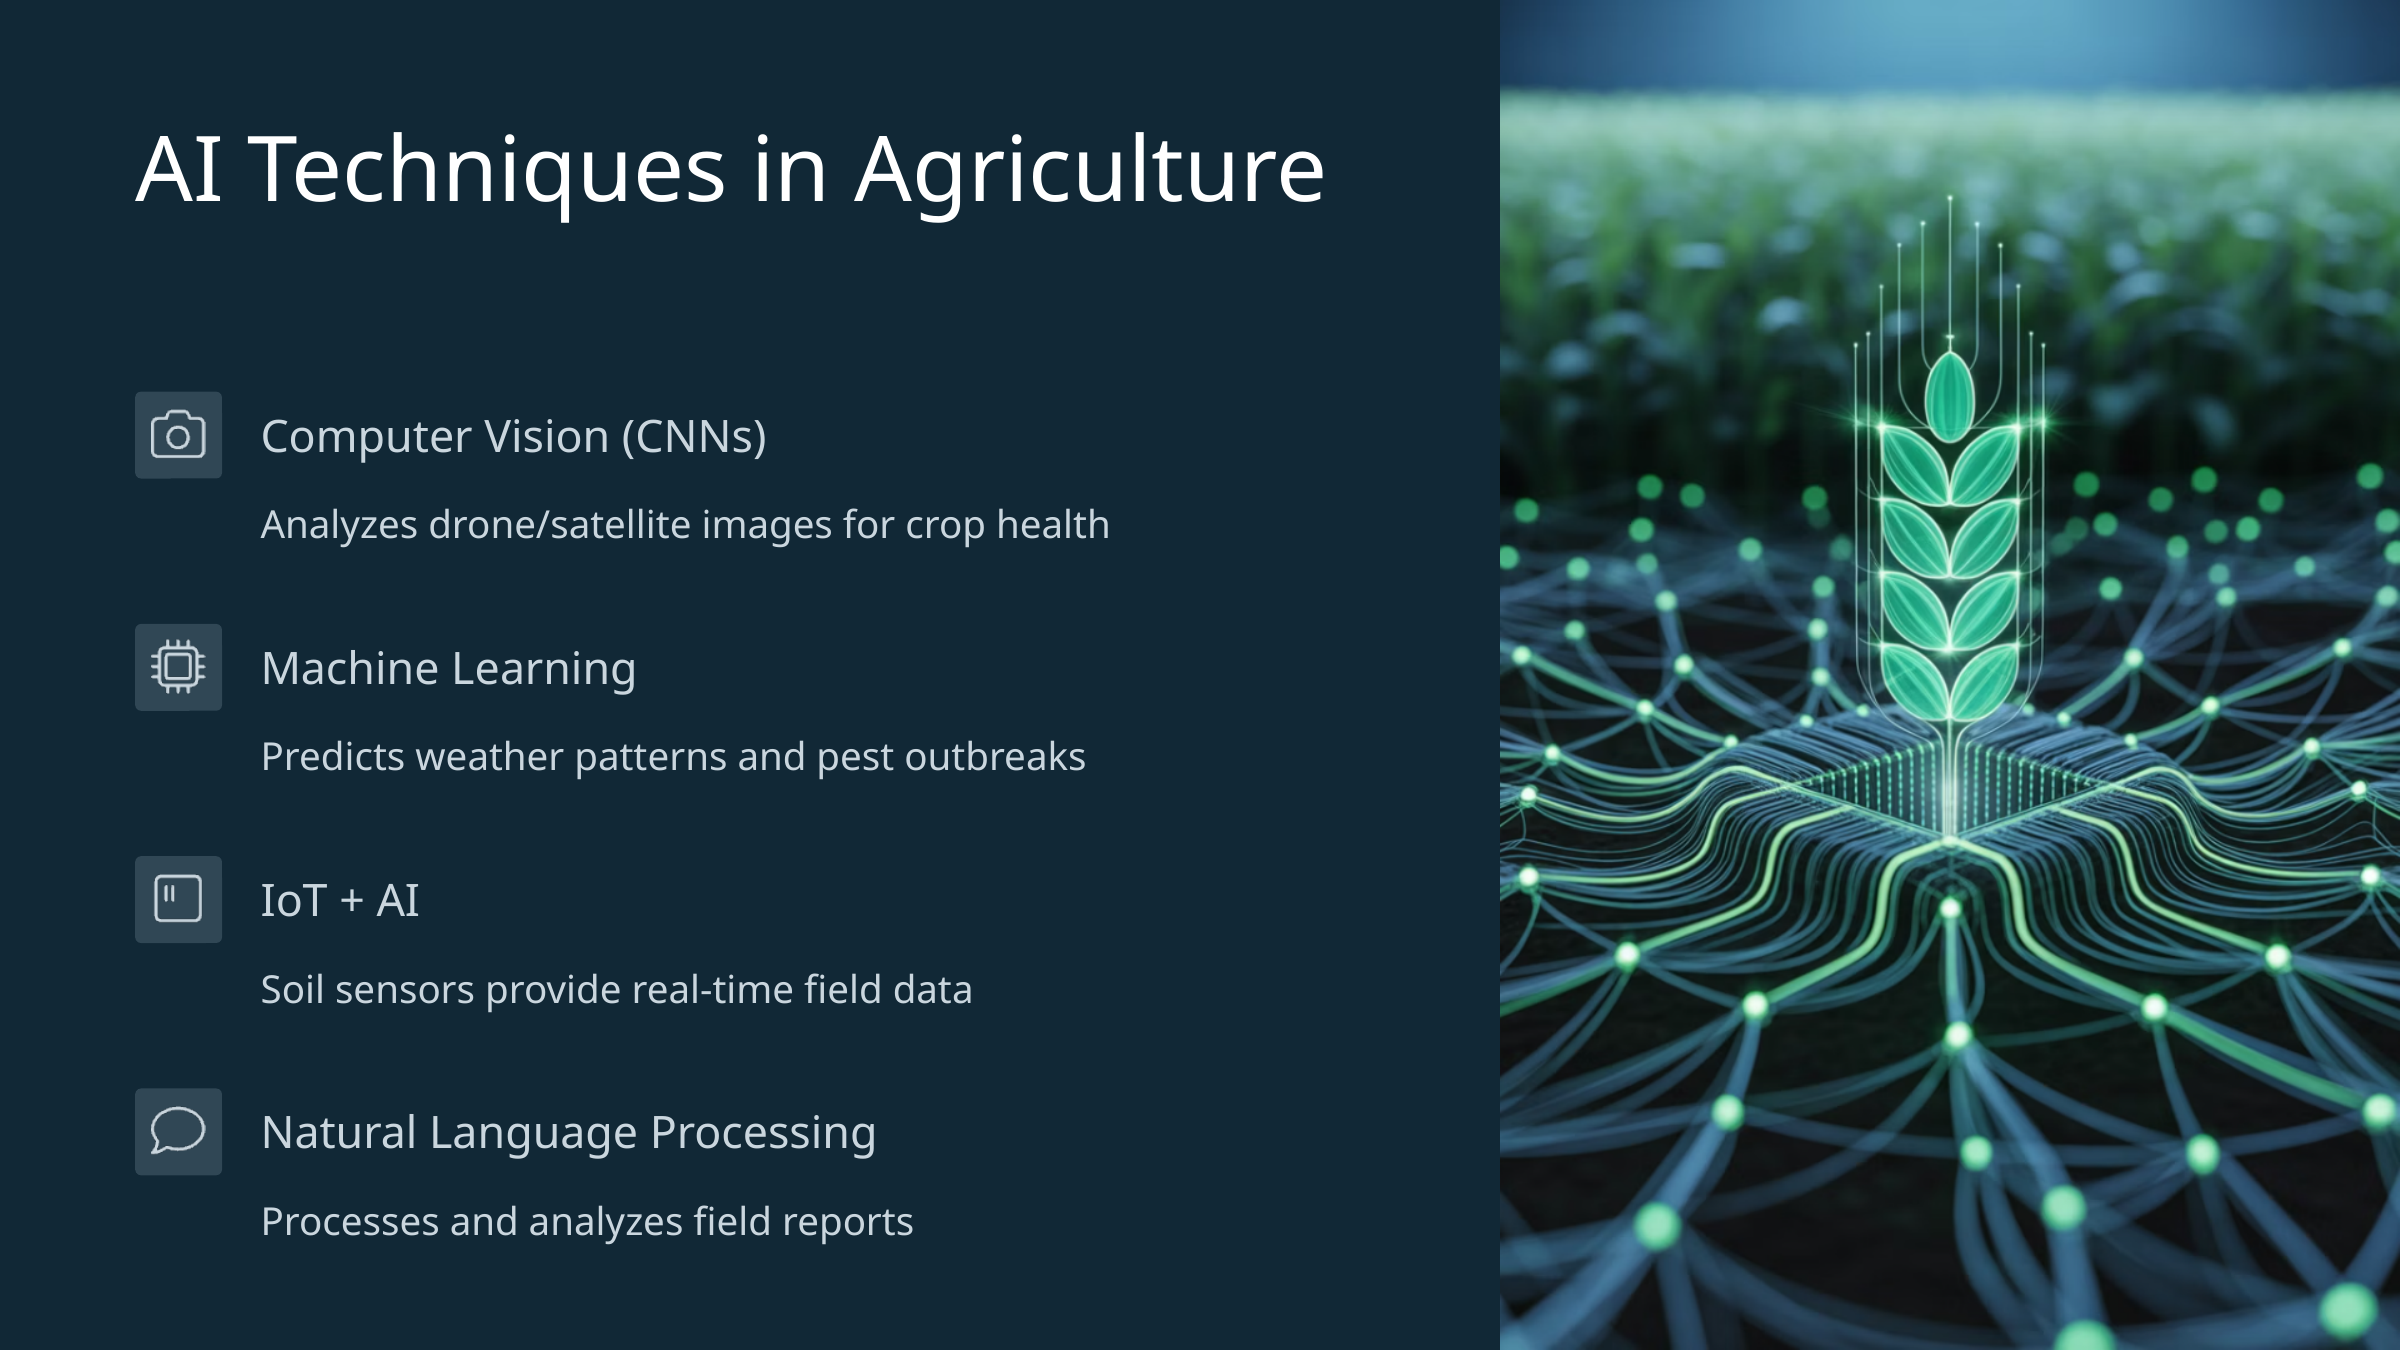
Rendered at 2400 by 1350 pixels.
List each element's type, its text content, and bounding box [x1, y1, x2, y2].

picture [151, 865, 206, 934]
text_box AI Techniques in Agriculture [135, 106, 1365, 334]
picture [151, 400, 206, 470]
picture [151, 633, 206, 702]
picture [151, 1097, 206, 1166]
text_box [135, 856, 223, 944]
text_box Analyzes drone/satellite images for crop health [260, 484, 1365, 547]
text_box Natural Language Processing [260, 1101, 1067, 1159]
text_box Predicts weather patterns and pest outbreaks [260, 717, 1365, 779]
text_box Machine Learning [260, 637, 745, 694]
text_box [135, 1088, 223, 1176]
text_box Soil sensors provide real-time field data [260, 949, 1365, 1012]
text_box [135, 391, 223, 479]
picture [1499, 0, 2400, 1350]
text_box Processes and analyzes field reports [260, 1181, 1365, 1244]
text_box IoT + AI [260, 869, 715, 927]
text_box Computer Vision (CNNs) [260, 404, 909, 462]
text_box [135, 623, 223, 711]
